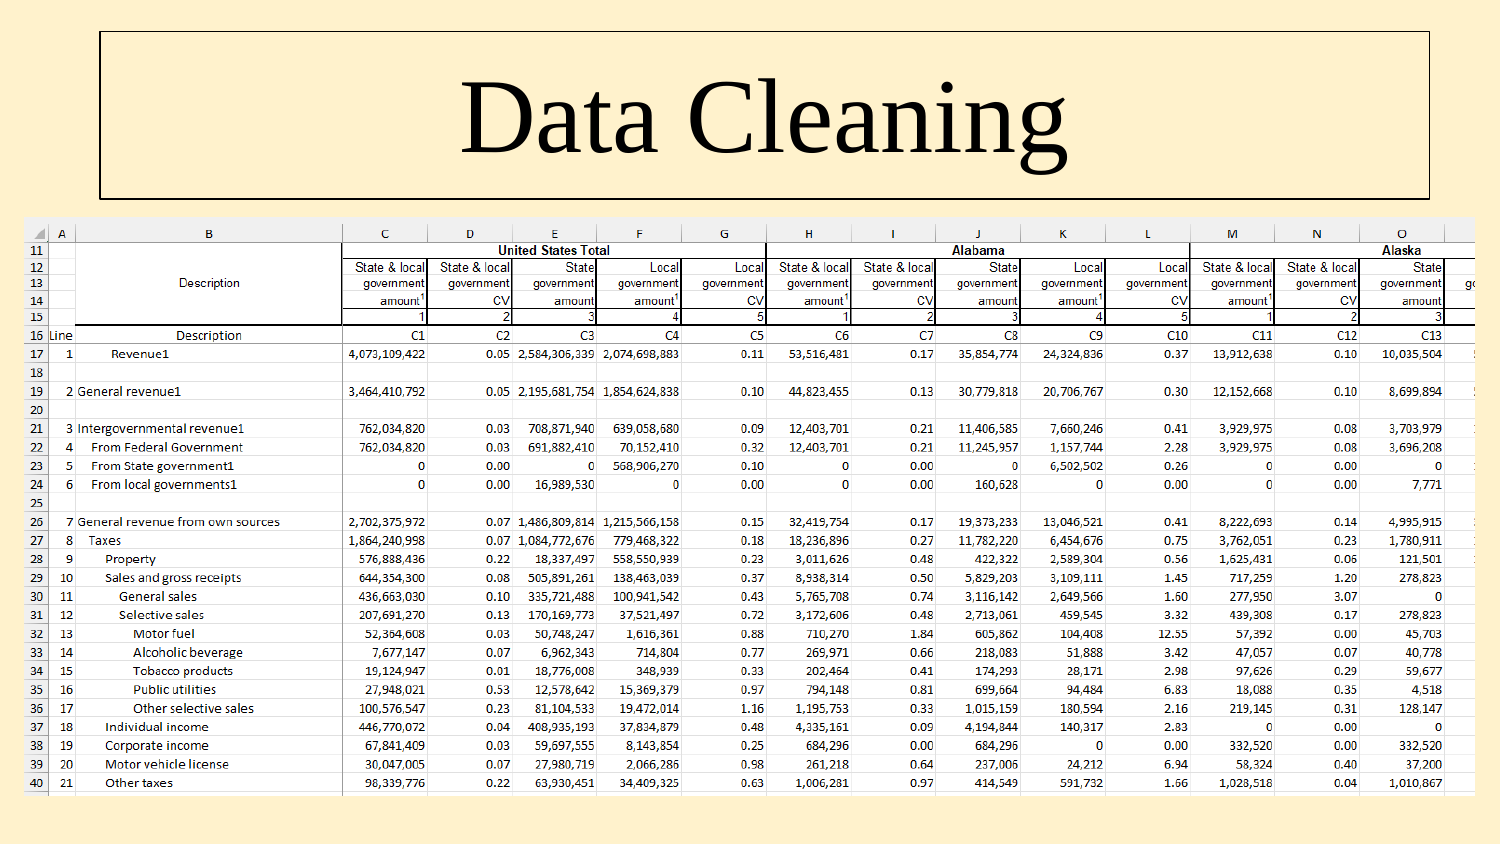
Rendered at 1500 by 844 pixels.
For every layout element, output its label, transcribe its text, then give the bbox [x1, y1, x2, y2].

picture [24, 217, 1476, 796]
text_box Data Cleaning [100, 31, 1430, 199]
